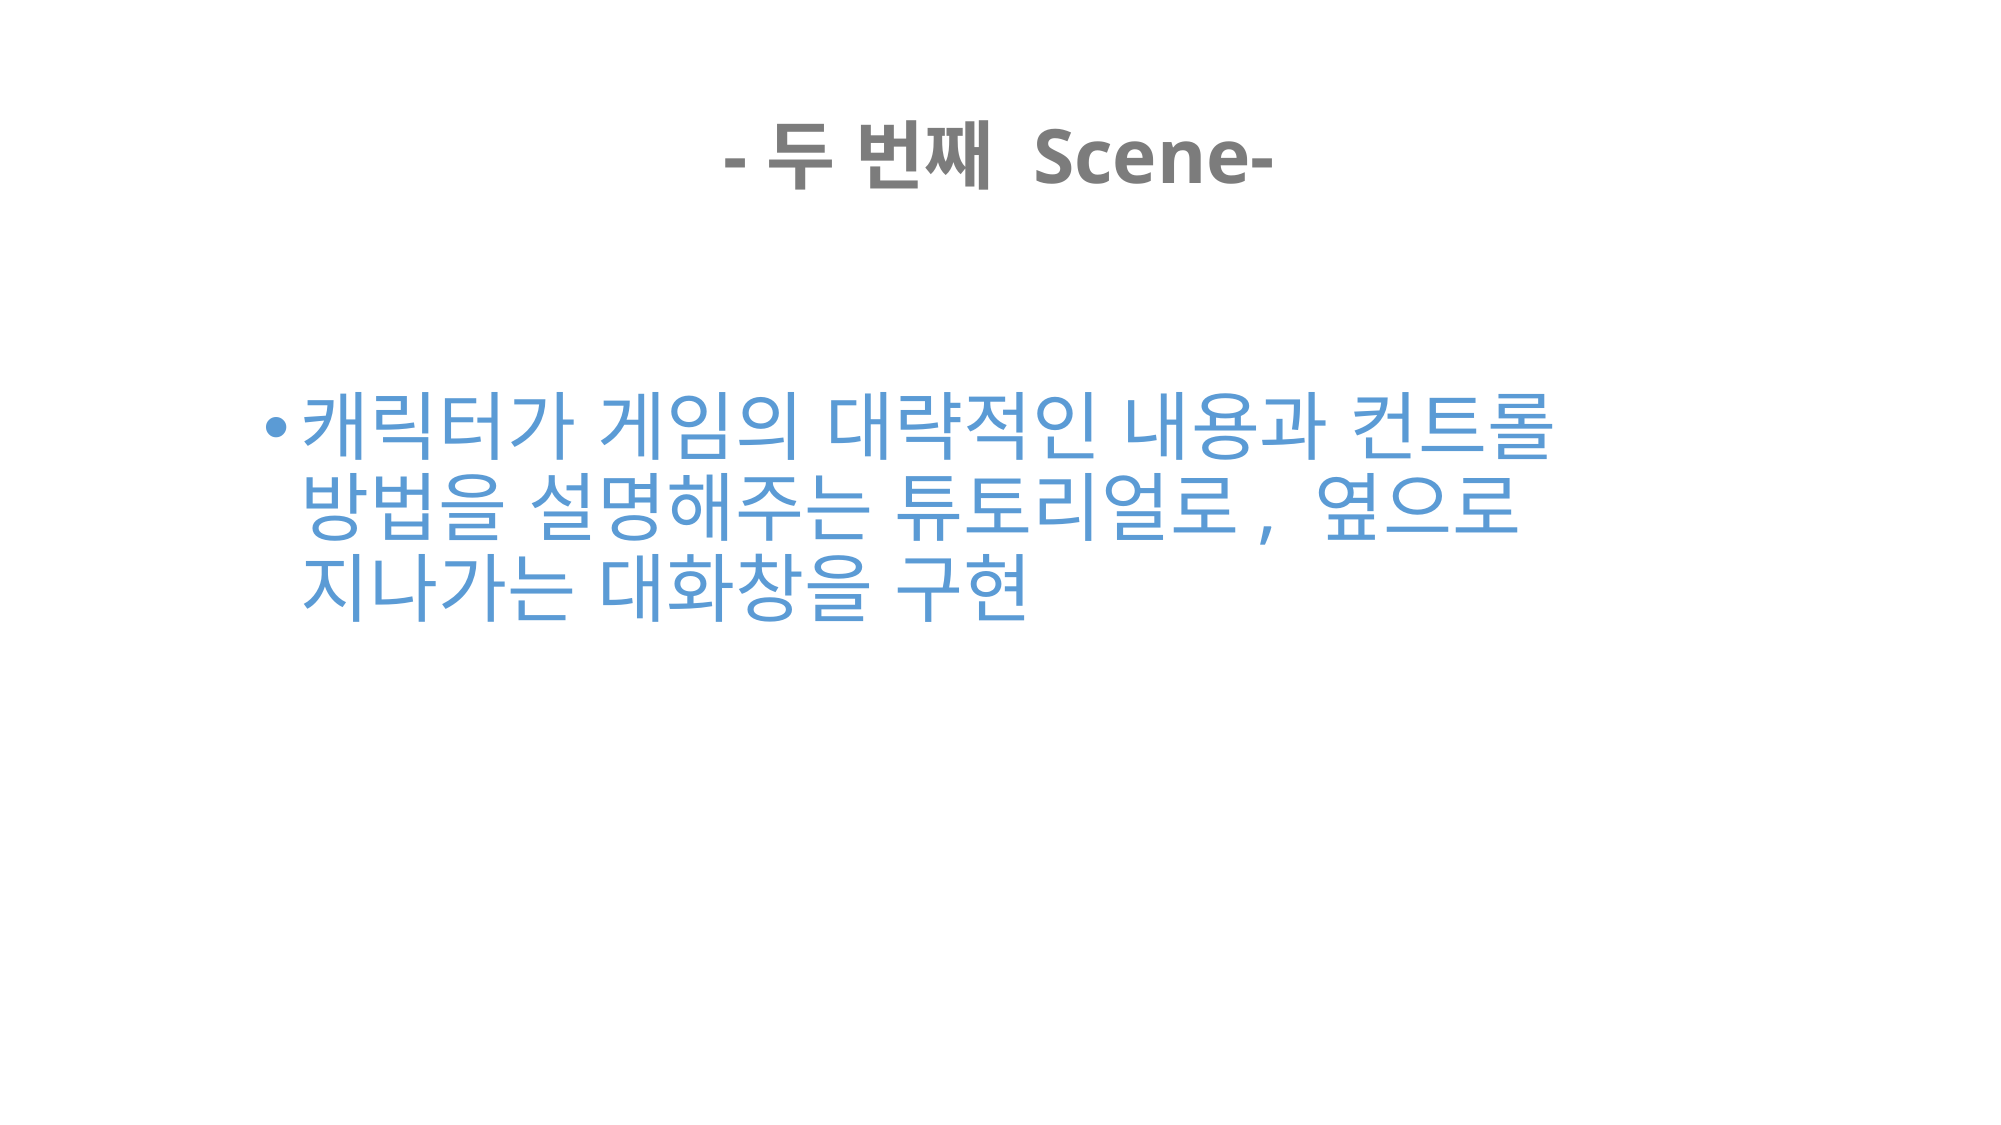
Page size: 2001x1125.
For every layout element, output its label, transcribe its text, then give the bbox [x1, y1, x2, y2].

text_box -두 번째 Scene- [709, 111, 1821, 225]
text_box 캐릭터가 게임의 대략적인 내용과 컨트롤 방법을 설명해주는 튜토리얼로, 옆으로 지나가는 대화창을 구현 [248, 382, 1793, 666]
